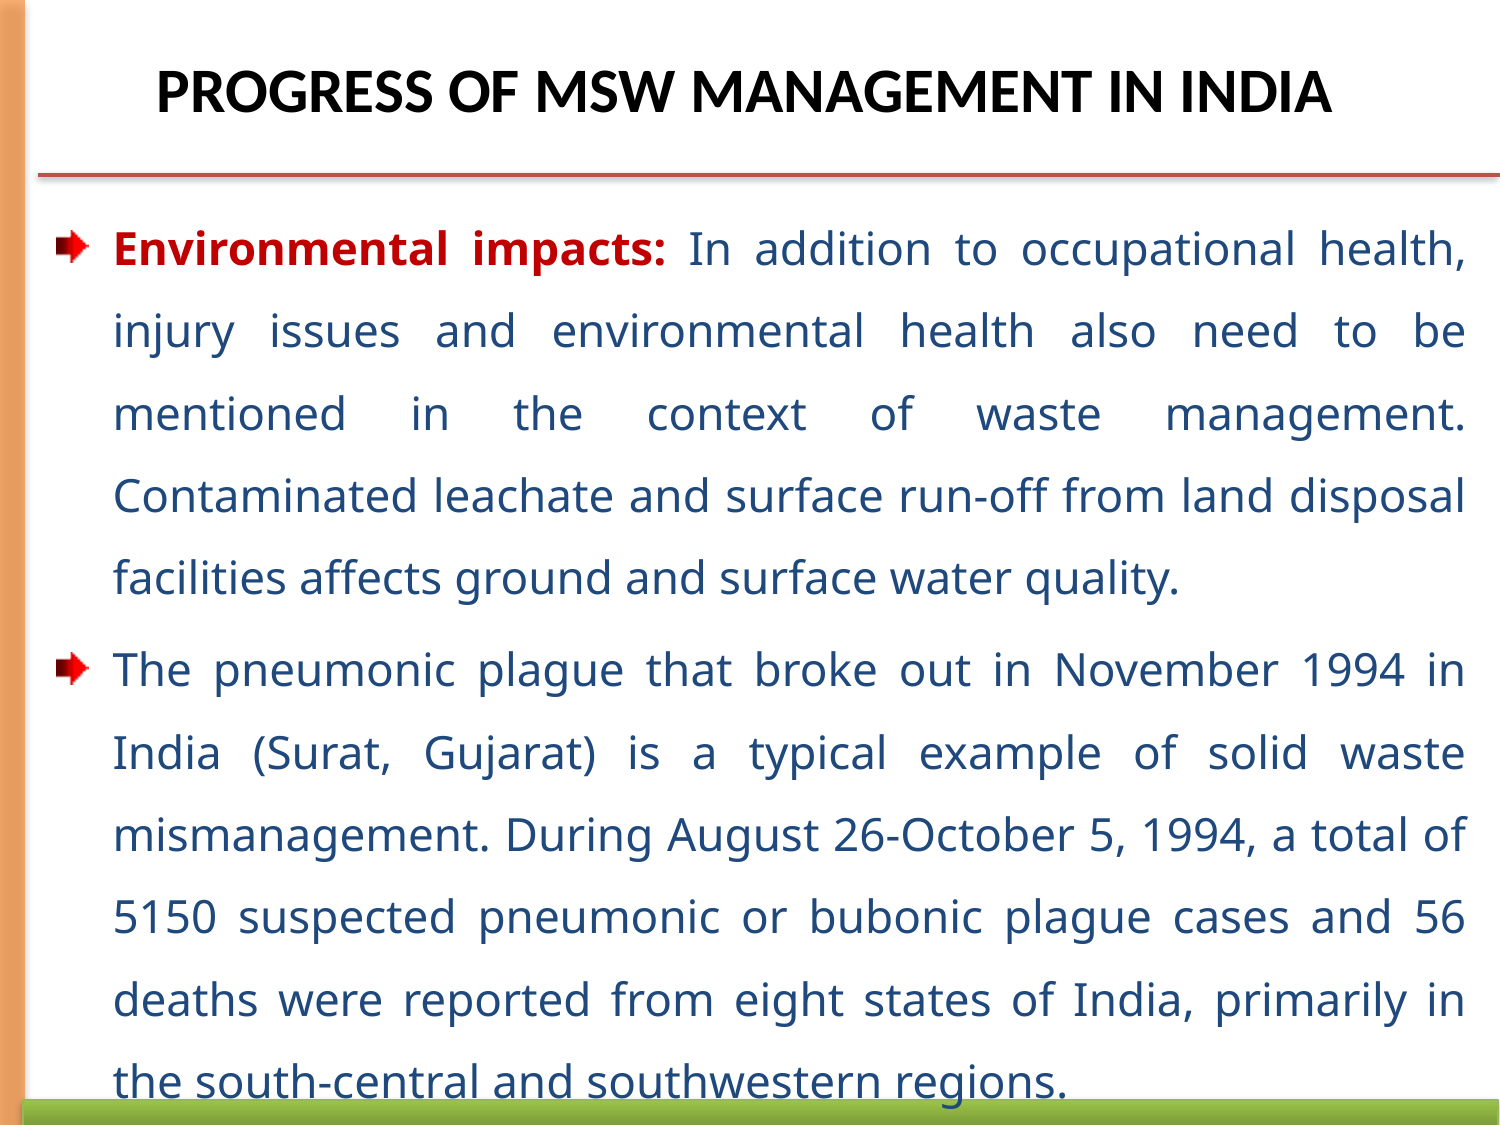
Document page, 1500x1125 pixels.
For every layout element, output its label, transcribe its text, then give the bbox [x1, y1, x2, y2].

list Environmental impacts: In addition to occupational health, injury issues and environmental health also need to be mentioned in the context of waste management. Contaminated leachate and surface run-off from land disposal facilities affects ground and surface water quality. The pneumonic plague that broke out in November 1994 in India (Surat, Gujarat) is a typical example of solid waste mismanagement. During August 26-October 5, 1994, a total of 5150 suspected pneumonic or bubonic plague cases and 56 deaths were reported from eight states of India, primarily in the south-central and southwestern regions. [41, 184, 1483, 1094]
picture [56, 230, 89, 263]
title PROGRESS OF MSW MANAGEMENT IN INDIA [70, 21, 1421, 153]
picture [56, 652, 89, 685]
